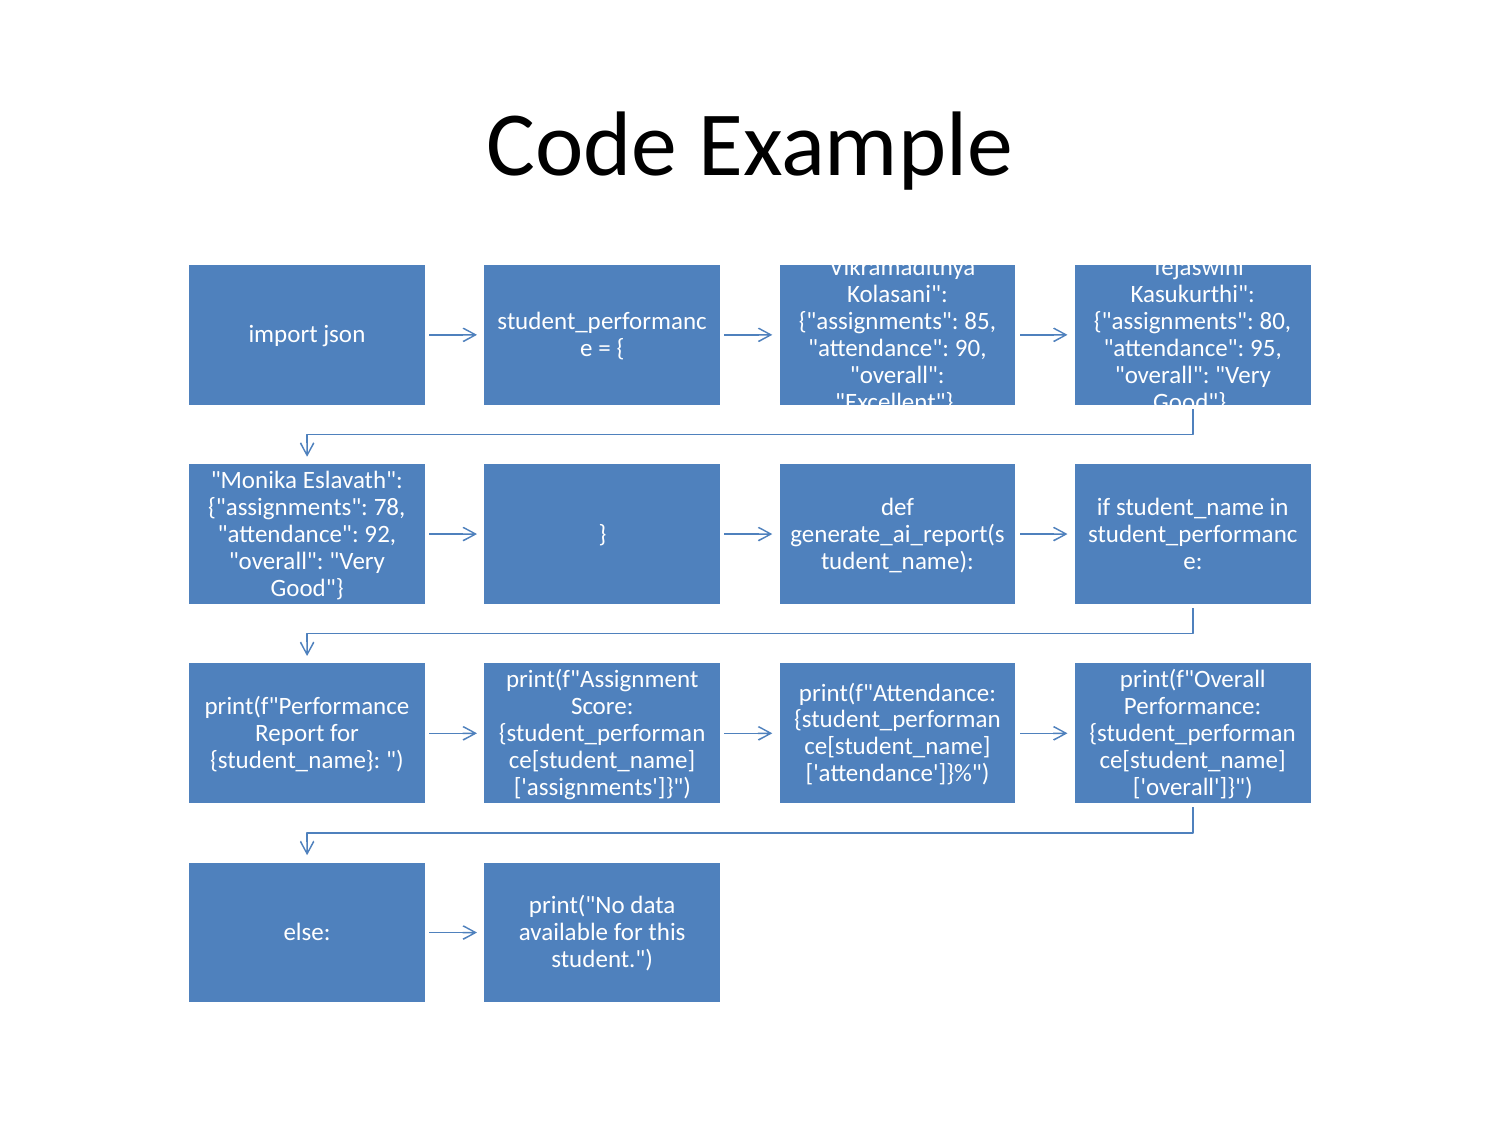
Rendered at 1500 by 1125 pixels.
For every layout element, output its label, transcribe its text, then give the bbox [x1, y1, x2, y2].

title Code Example [75, 45, 1425, 233]
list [74, 262, 1426, 1006]
